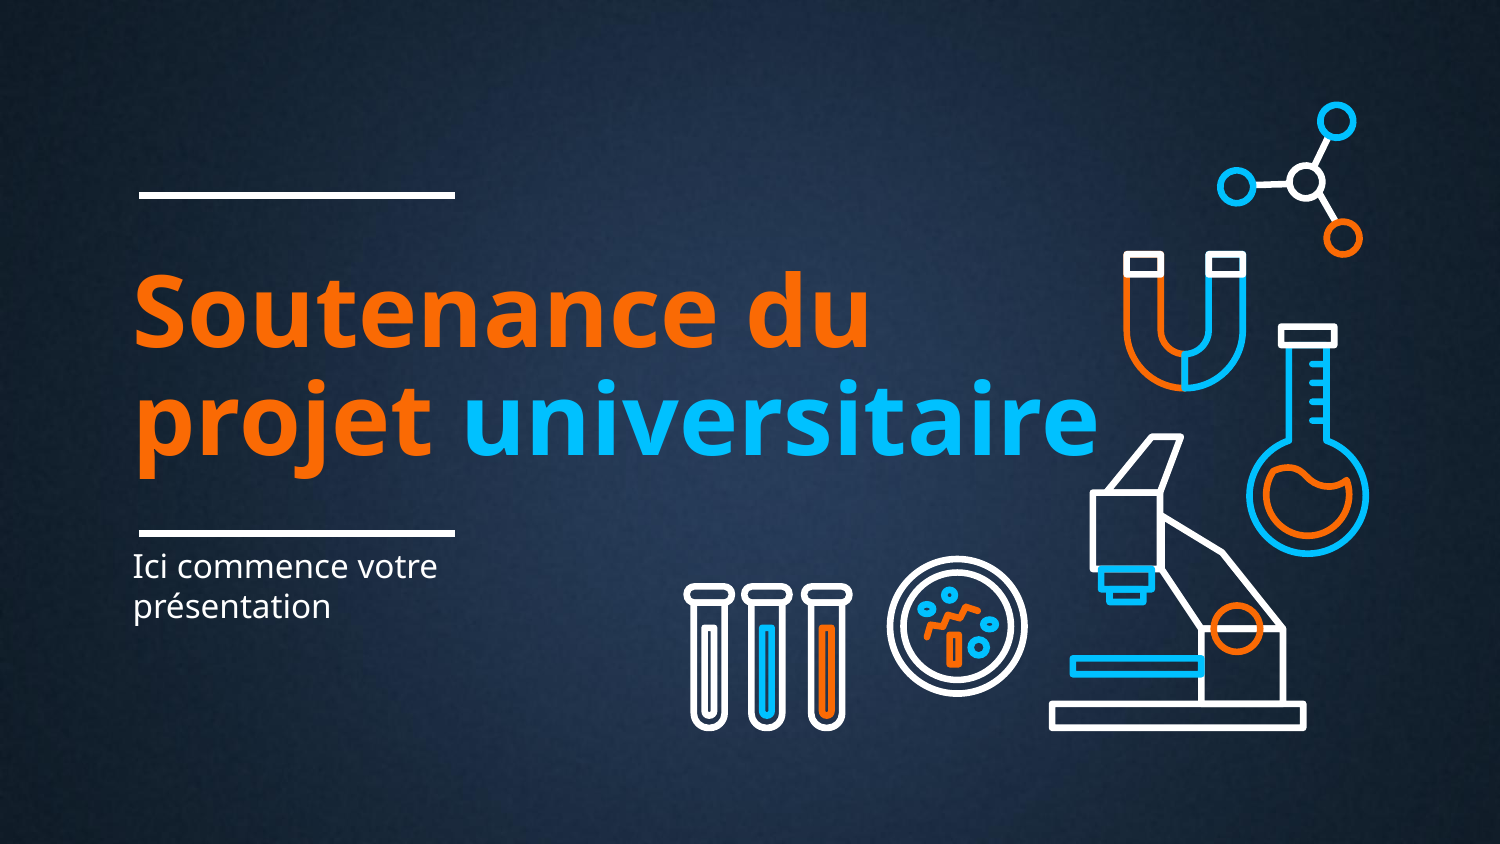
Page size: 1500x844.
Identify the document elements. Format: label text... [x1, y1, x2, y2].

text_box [1123, 250, 1247, 392]
picture [0, 0, 1500, 844]
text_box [1245, 323, 1370, 558]
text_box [683, 582, 853, 732]
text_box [886, 555, 1029, 698]
title Soutenance du projet universitaire [117, 247, 1119, 492]
subtitle Ici commence votre présentation [117, 551, 659, 619]
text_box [1223, 93, 1380, 245]
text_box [1048, 433, 1307, 732]
